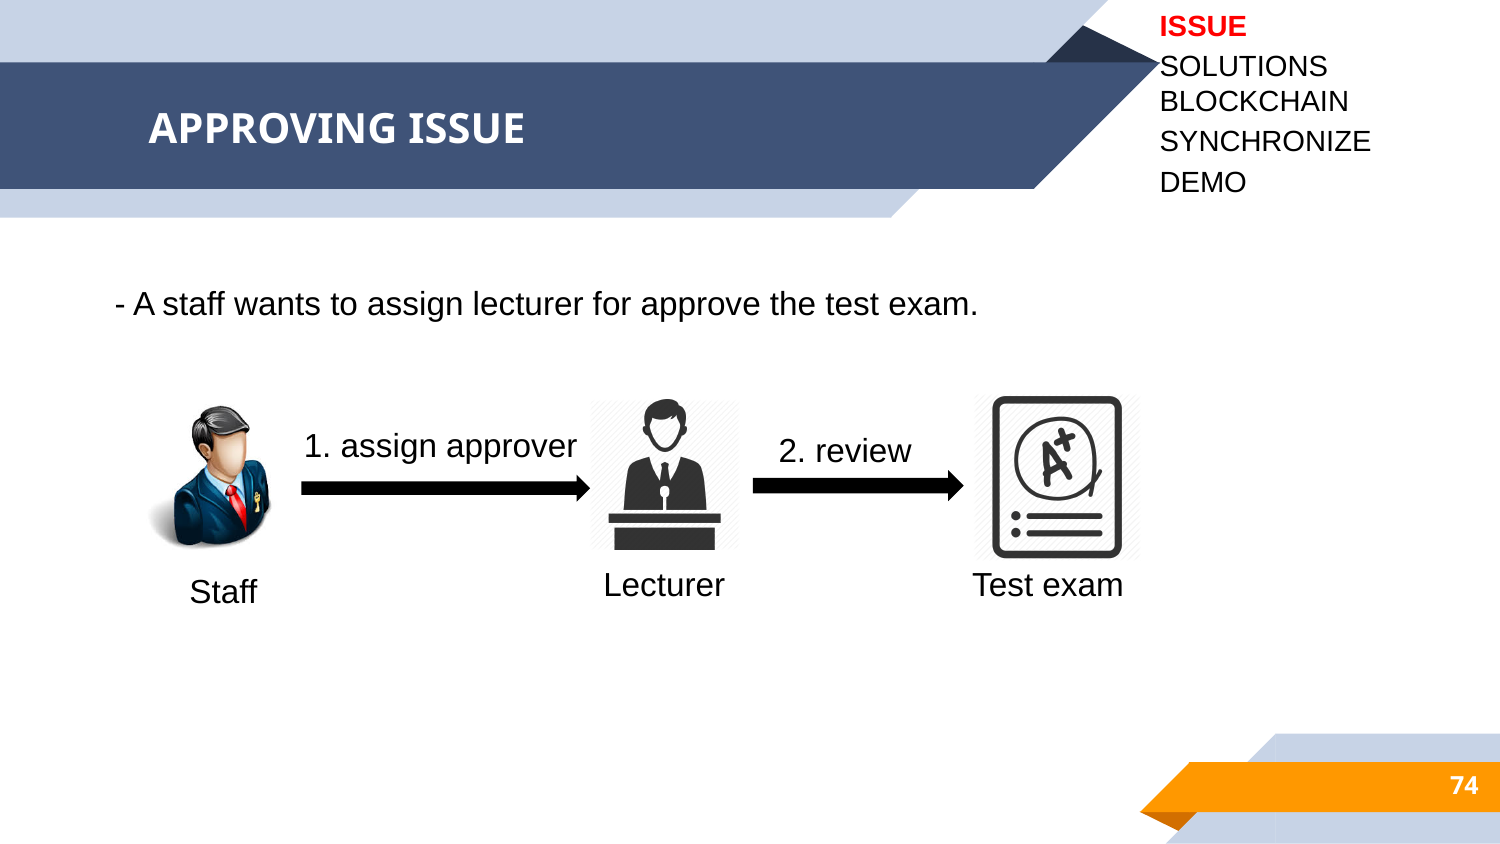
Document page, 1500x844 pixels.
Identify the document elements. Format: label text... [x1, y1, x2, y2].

text_box [752, 477, 964, 502]
text_box Lecturer [587, 556, 742, 612]
text_box - A staff wants to assign lecturer for approve the test exam. [99, 274, 1011, 330]
title APPROVING ISSUE [133, 64, 997, 190]
text_box [301, 475, 583, 502]
slide_number ‹#› [1249, 760, 1494, 813]
picture [588, 399, 741, 551]
picture [972, 393, 1141, 562]
text_box Test exam [954, 556, 1142, 612]
picture [135, 404, 282, 551]
text_box 2. review [763, 421, 967, 478]
text_box 1. assign approver [288, 417, 583, 475]
text_box ISSUE SOLUTIONS BLOCKCHAIN SYNCHRONIZE DEMO [1144, 0, 1500, 205]
text_box Staff [173, 562, 274, 619]
